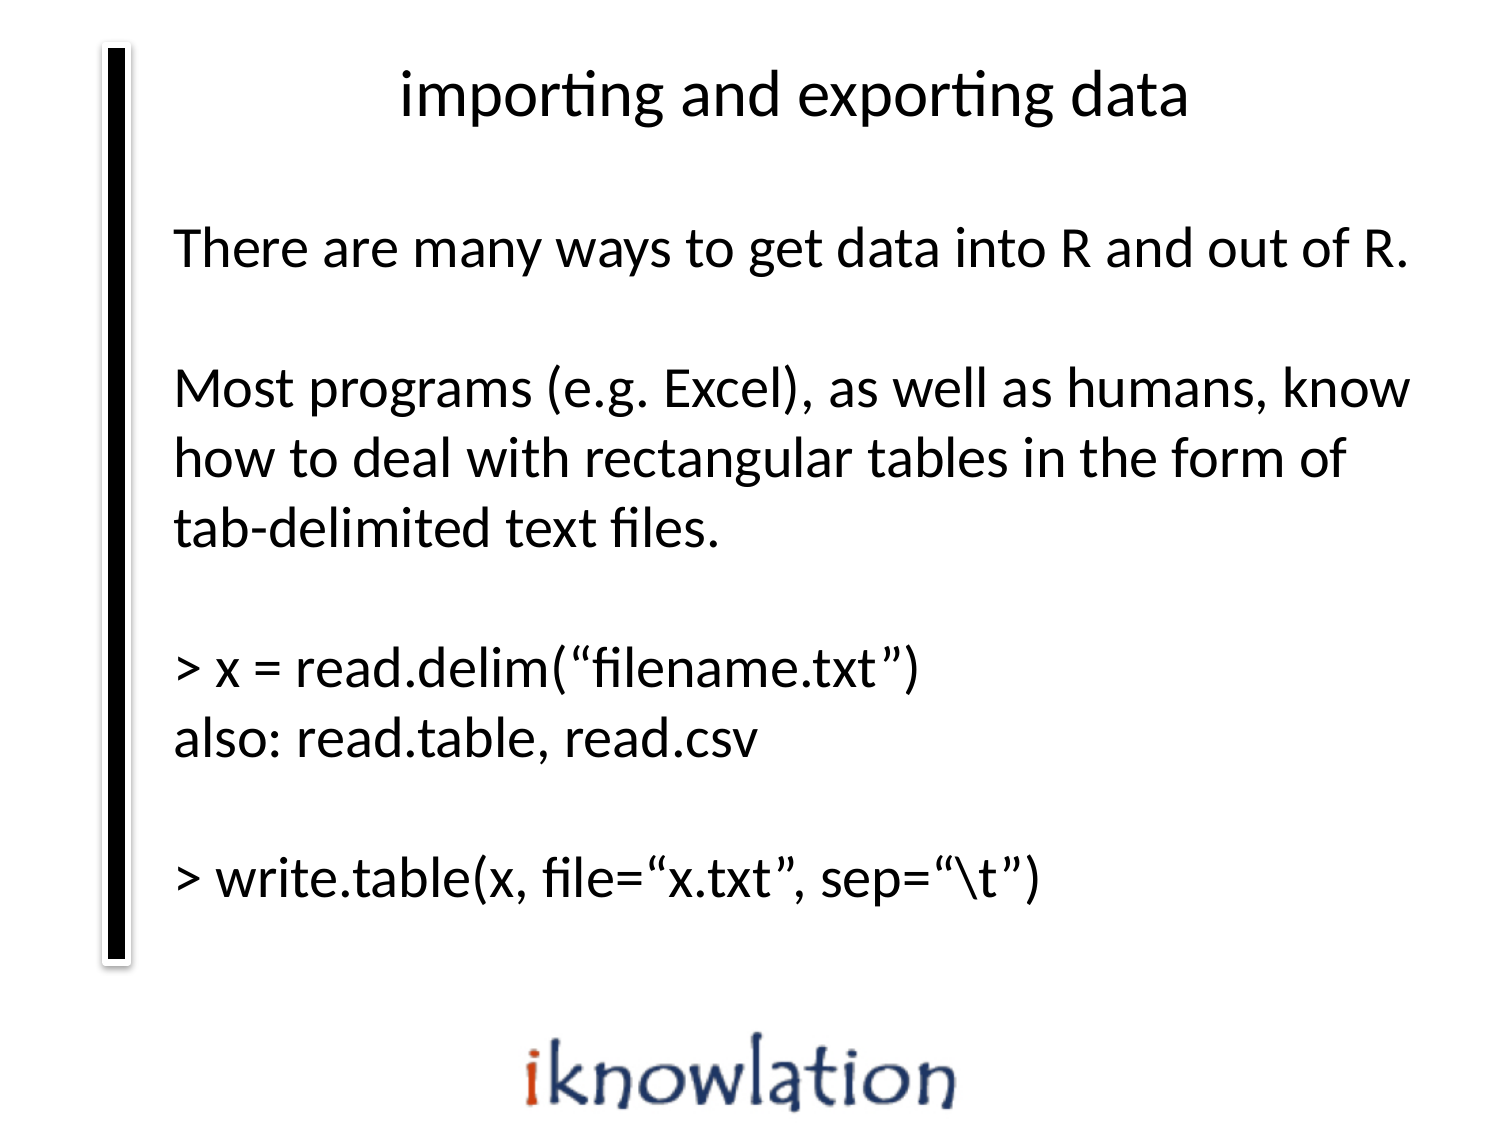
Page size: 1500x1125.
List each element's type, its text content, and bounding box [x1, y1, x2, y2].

title importing and exporting data [157, 39, 1433, 140]
picture [465, 1028, 1011, 1125]
text_box There are many ways to get data into R and out of R. Most programs (e.g. Excel), as well as humans, know how to deal with rectangular tables in the form of tab-delimited text files. > x = read.delim(“filename.txt”) also: read.table, read.csv > write.table(x, file=“x.txt”, sep=“\t”) [158, 202, 1433, 987]
